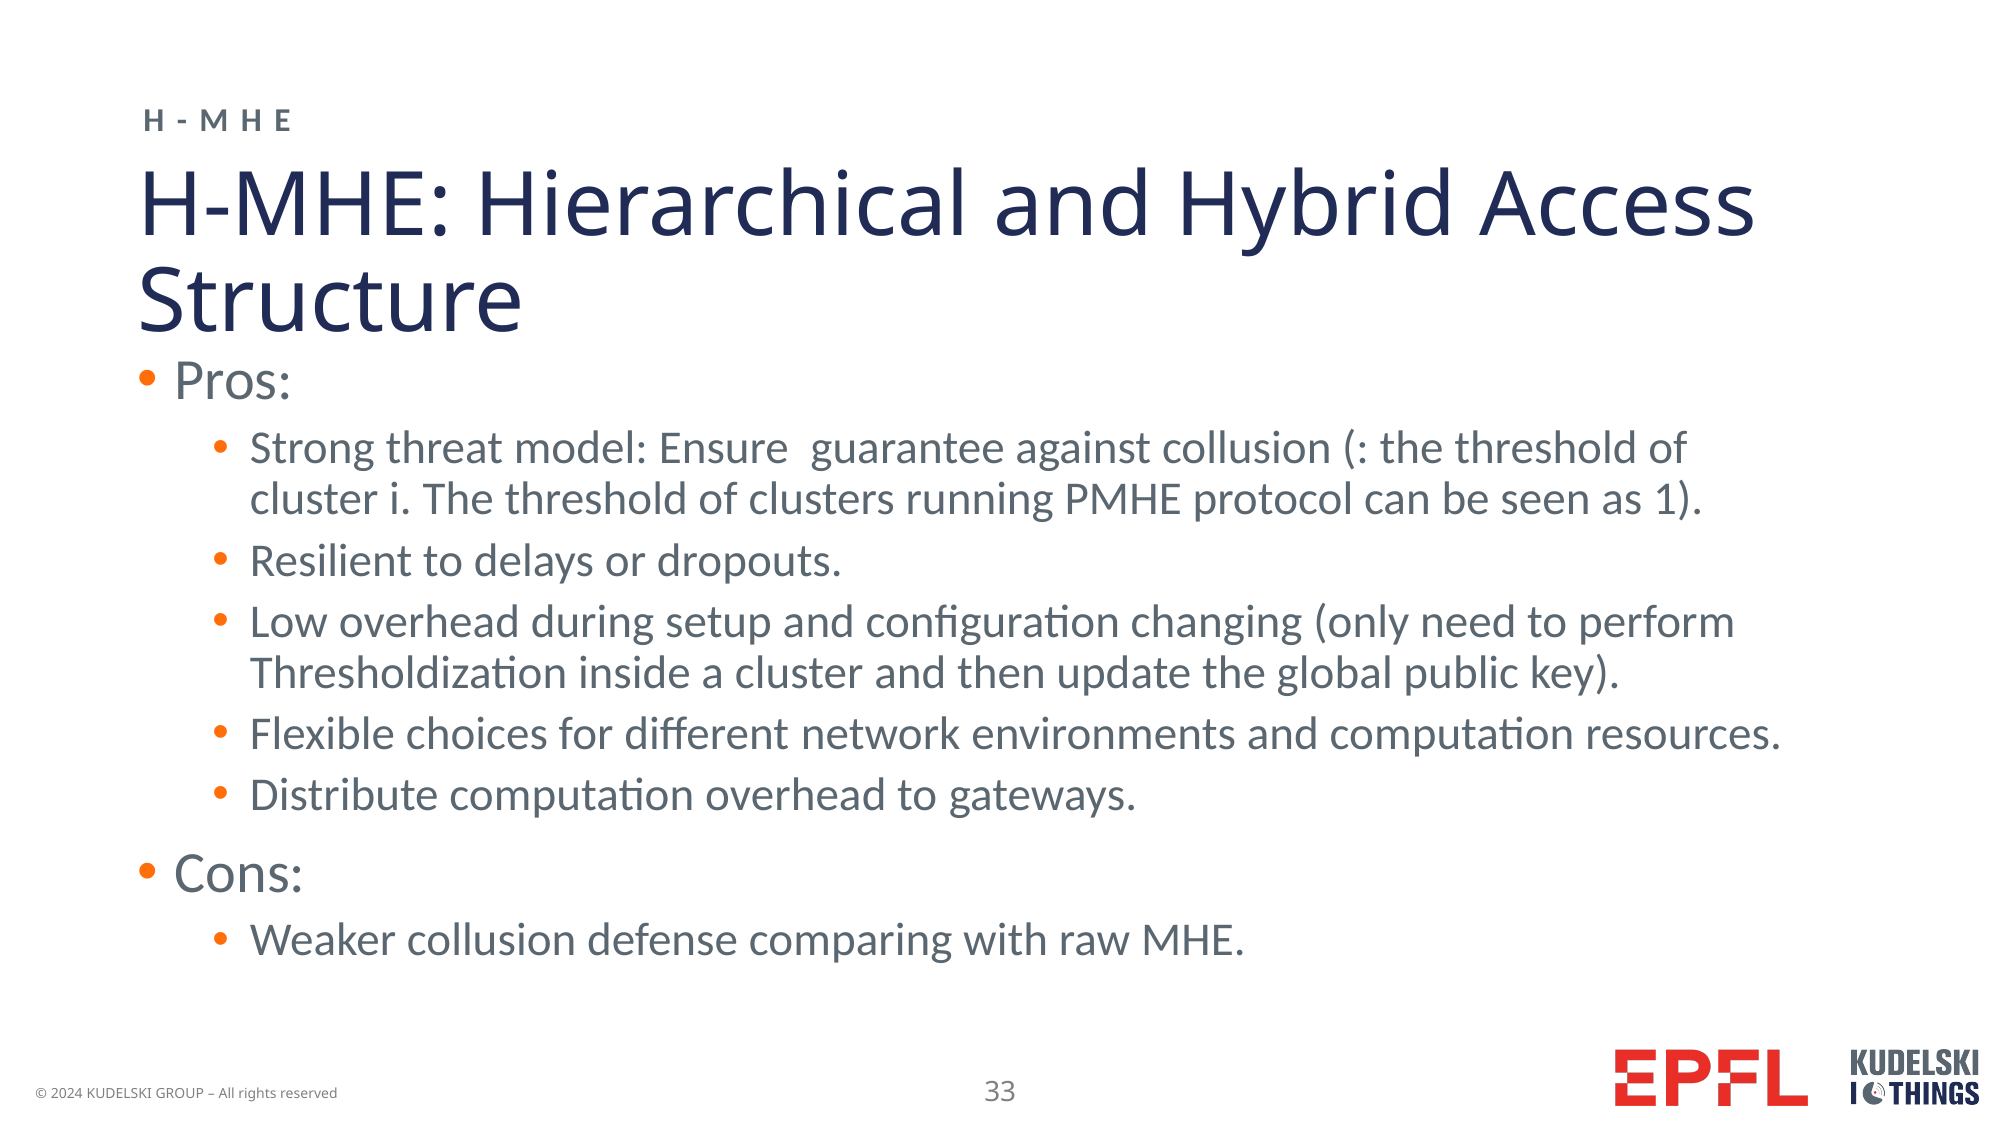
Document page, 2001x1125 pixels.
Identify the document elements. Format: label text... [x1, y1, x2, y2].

picture [1851, 1049, 1979, 1105]
title H-MHE: Hierarchical and Hybrid Access Structure [137, 158, 1909, 267]
list H-MHE [135, 103, 1863, 142]
